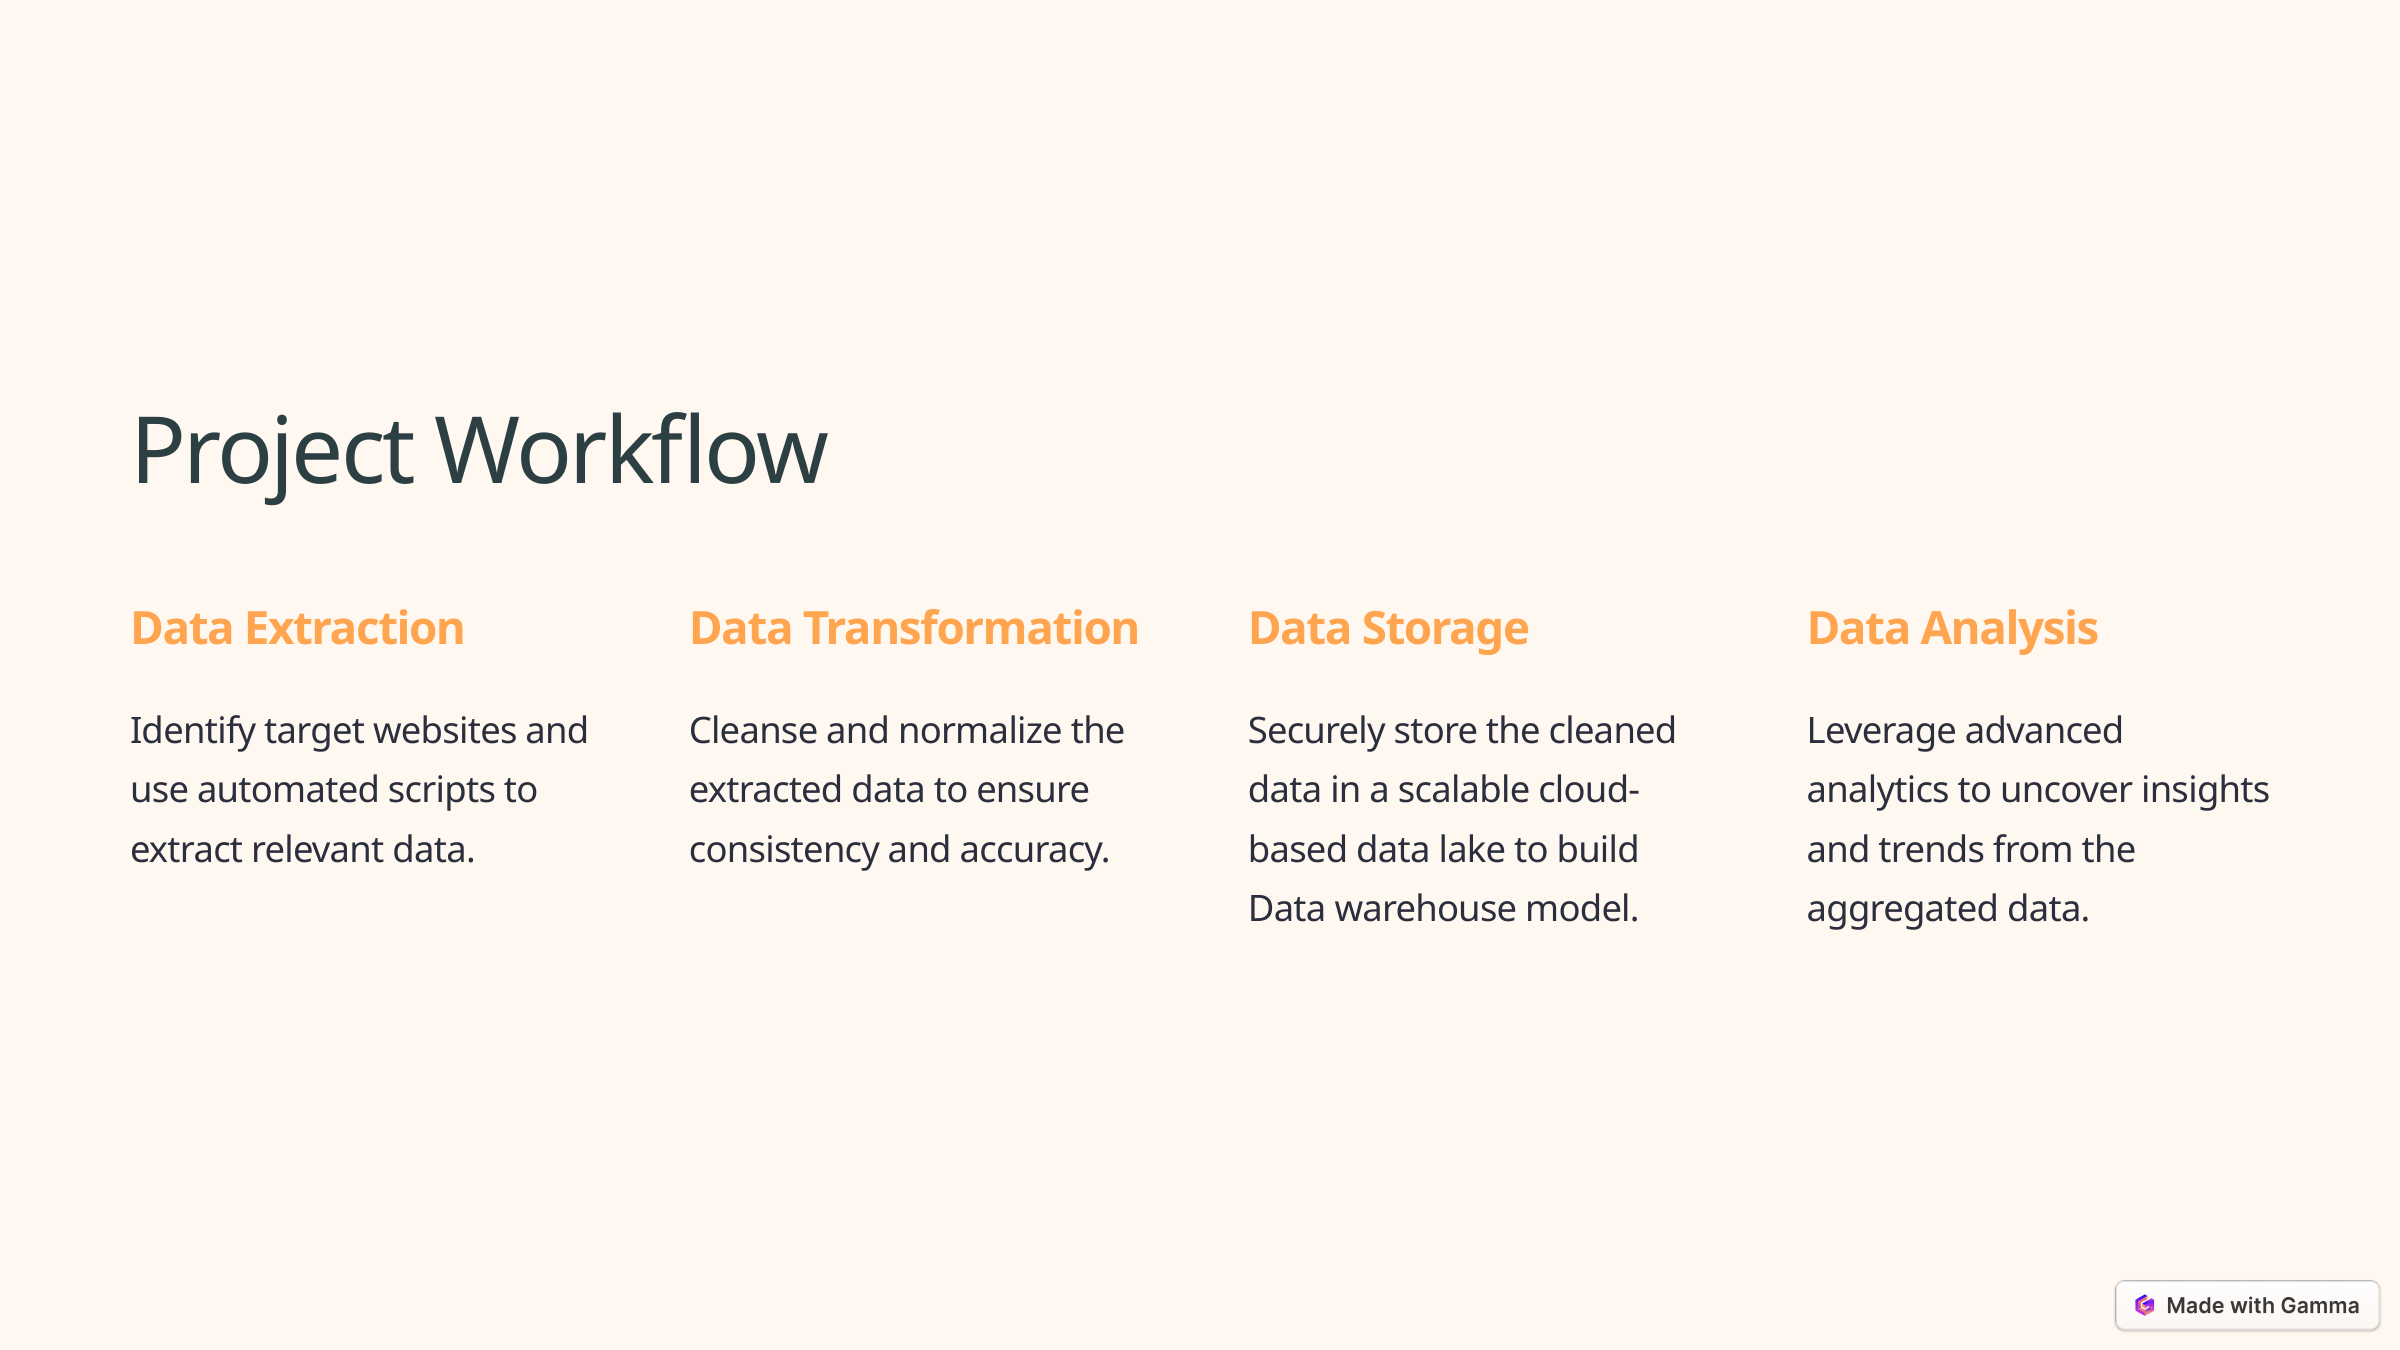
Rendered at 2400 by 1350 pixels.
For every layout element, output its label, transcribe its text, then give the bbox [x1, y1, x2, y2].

text_box Data Storage [1247, 596, 1713, 655]
text_box Identify target websites and use automated scripts to extract relevant data. [130, 691, 597, 870]
picture [2106, 1271, 2389, 1339]
text_box Cleanse and normalize the extracted data to ensure consistency and accuracy. [688, 691, 1156, 870]
text_box Data Analysis [1806, 596, 2272, 655]
text_box Data Extraction [130, 596, 596, 655]
text_box Leverage advanced analytics to uncover insights and trends from the aggregated data. [1806, 691, 2274, 930]
text_box Securely store the cleaned data in a scalable cloud-based data lake to build Data warehouse model. [1247, 691, 1715, 930]
text_box Data Transformation [688, 596, 1155, 655]
text_box Project Workflow [130, 386, 1061, 504]
